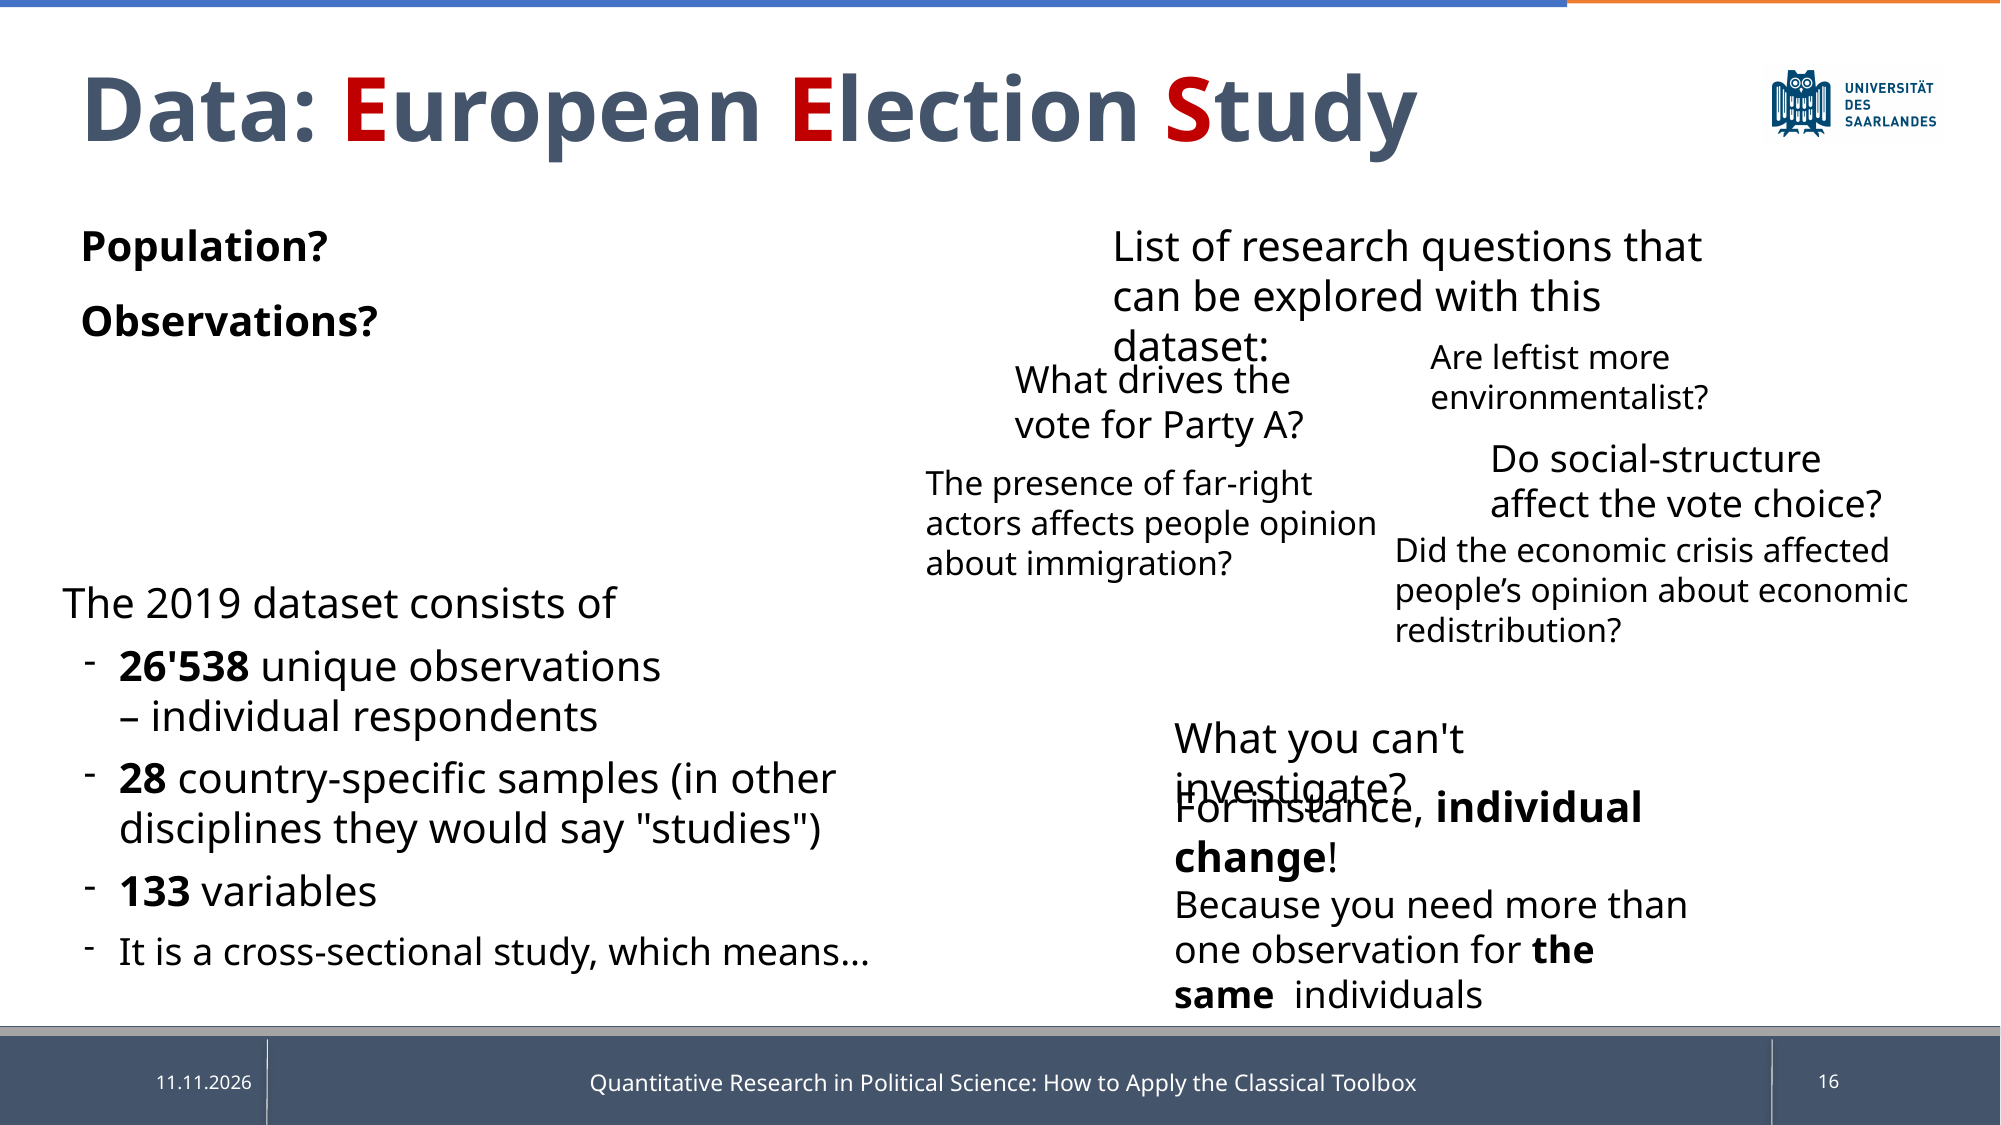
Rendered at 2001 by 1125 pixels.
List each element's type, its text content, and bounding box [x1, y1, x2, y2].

text_box Data: European Election Study [65, 57, 1520, 170]
text_box Do social-structure affect the vote choice? [1474, 427, 1935, 521]
text_box Did the economic crisis affected people’s opinion about economic redistribution? [1379, 521, 1979, 657]
picture [1763, 63, 1945, 144]
text_box What you can't investigate? [1159, 704, 1712, 773]
text_box Population? Observations? [65, 211, 1097, 352]
footer Quantitative Research in Political Science: How to Apply the Classical Toolbox [266, 1052, 1741, 1113]
text_box For instance, individual change! Because you need more than one observation for the same individuals [1159, 773, 1712, 1024]
text_box Are leftist more environmentalist? [1415, 329, 1741, 424]
text_box The presence of far-right actors affects people opinion about immigration? [910, 454, 1434, 590]
text_box List of research questions that can be explored with this dataset: [1097, 211, 1774, 377]
slide_number 16 [1803, 1052, 2000, 1113]
text_box The 2019 dataset consists of 26'538 unique observations – individual respondents 28 country-specific samples (in other disciplines they would say "studies") 133 variables It is a cross-sectional study, which means... [47, 569, 903, 1043]
text_box What drives the vote for Party A? [999, 348, 1358, 454]
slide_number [65, 1053, 267, 1113]
